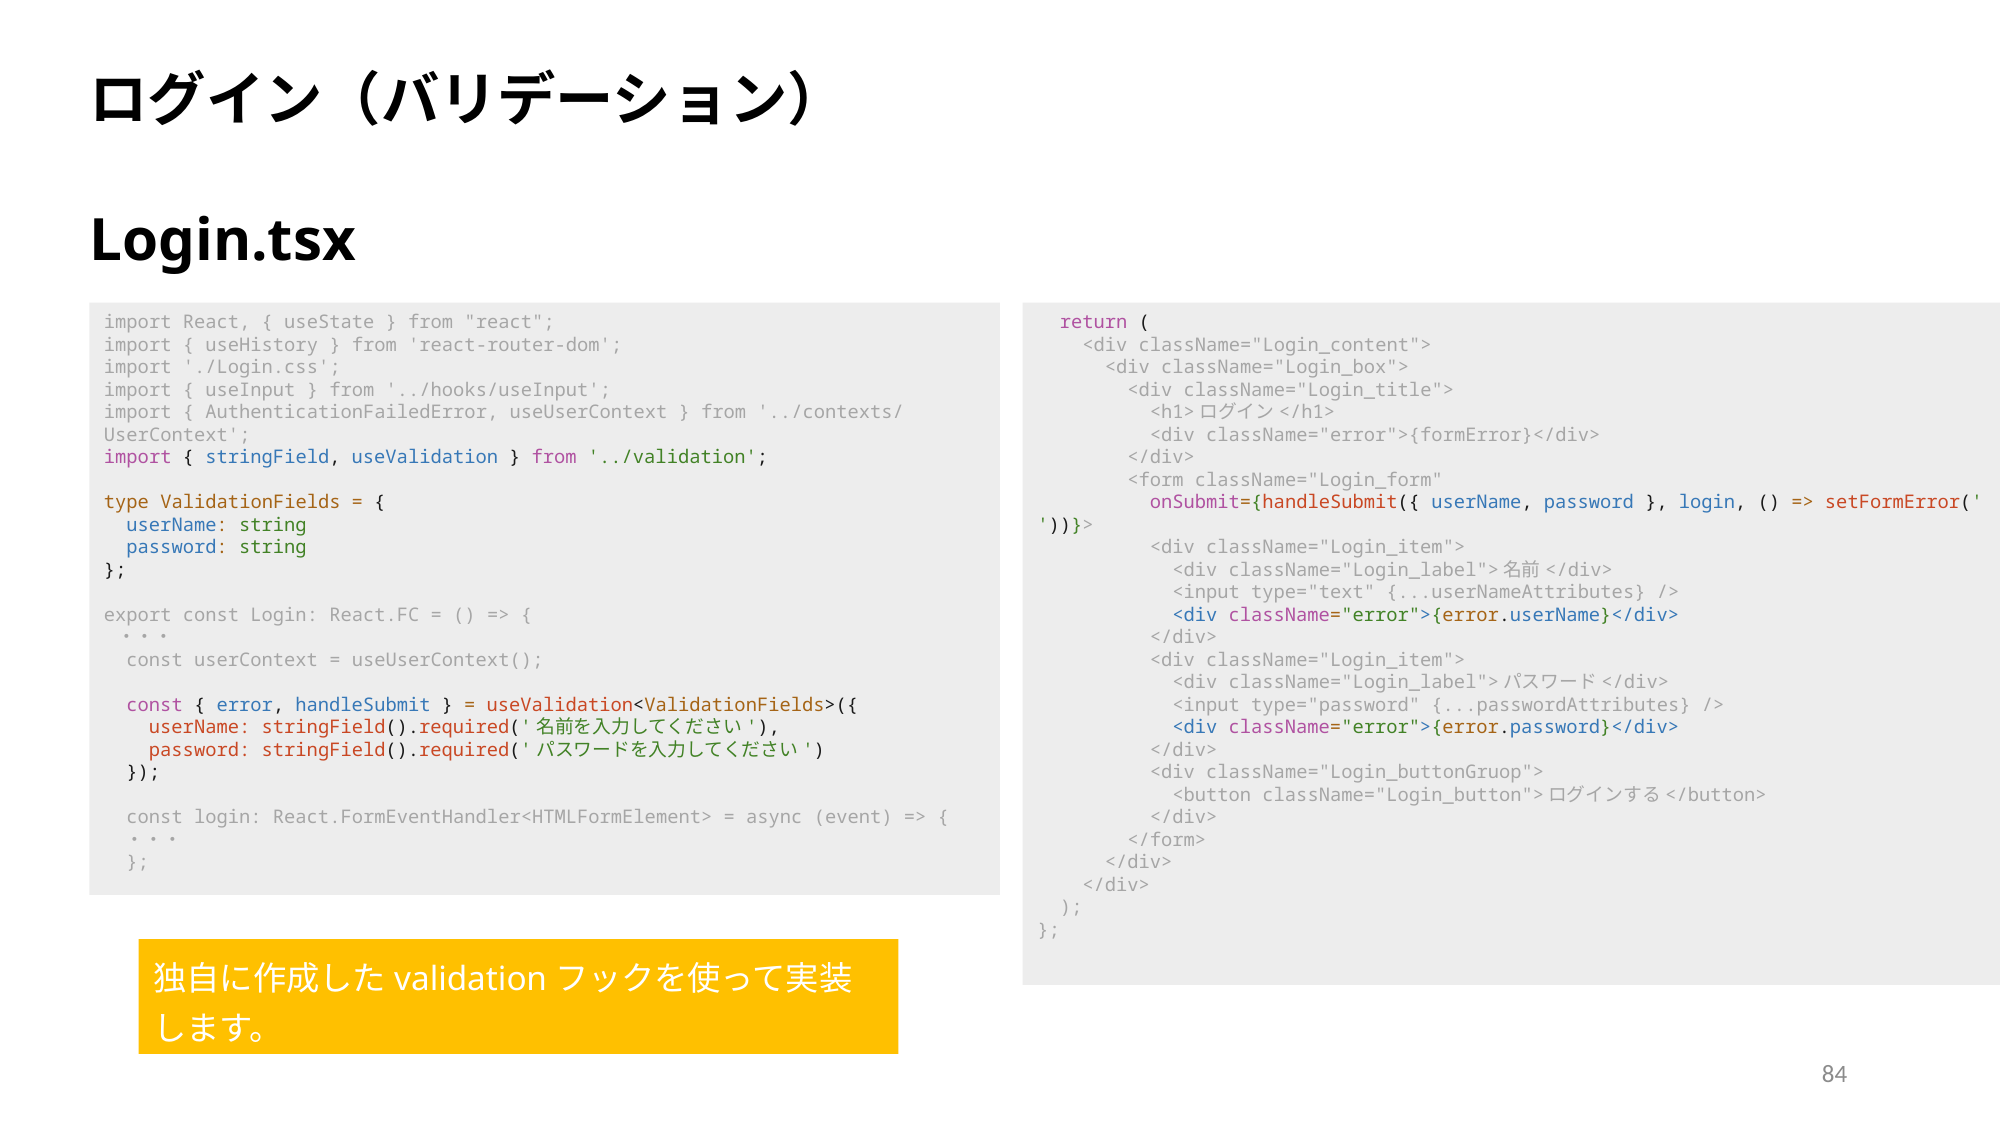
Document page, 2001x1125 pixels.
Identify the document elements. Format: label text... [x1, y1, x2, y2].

text_box ログイン（バリデーション） Login.tsx [74, 54, 1454, 280]
text_box 独自に作成したvalidationフックを使って実装します。 [138, 939, 899, 1054]
slide_number 84 [1412, 1042, 1863, 1103]
text_box return ( <div className="Login_content"> <div className="Login_box"> <div className="Login_title"> <h1>ログイン</h1> <div className="error">{formError}</div> </div> <form className="Login_form" onSubmit={handleSubmit({ userName, password }, login, () => setFormError(''))}> <div className="Login_item"> <div className="Login_label">名前</div> <input type="text" {...userNameAttributes} /> <div className="error">{error.userName}</div> </div> <div className="Login_item"> <div className="Login_label">パスワード</div> <input type="password" {...passwordAttributes} /> <div className="error">{error.password}</div> </div> <div className="Login_buttonGruop"> <button className="Login_button">ログインする</button> </div> </form> </div> </div> ); }; [1022, 302, 2000, 985]
text_box import React, { useState } from "react"; import { useHistory } from 'react-router-dom'; import './Login.css'; import { useInput } from '../hooks/useInput'; import { AuthenticationFailedError, useUserContext } from '../contexts/UserContext'; import { stringField, useValidation } from '../validation'; type ValidationFields = { userName: string password: string }; export const Login: React.FC = () => { ・・・ const userContext = useUserContext(); const { error, handleSubmit } = useValidation<ValidationFields>({ userName: stringField().required('名前を入力してください'), password: stringField().required('パスワードを入力してください') }); const login: React.FormEventHandler<HTMLFormElement> = async (event) => { ・・・ }; [89, 302, 1000, 895]
